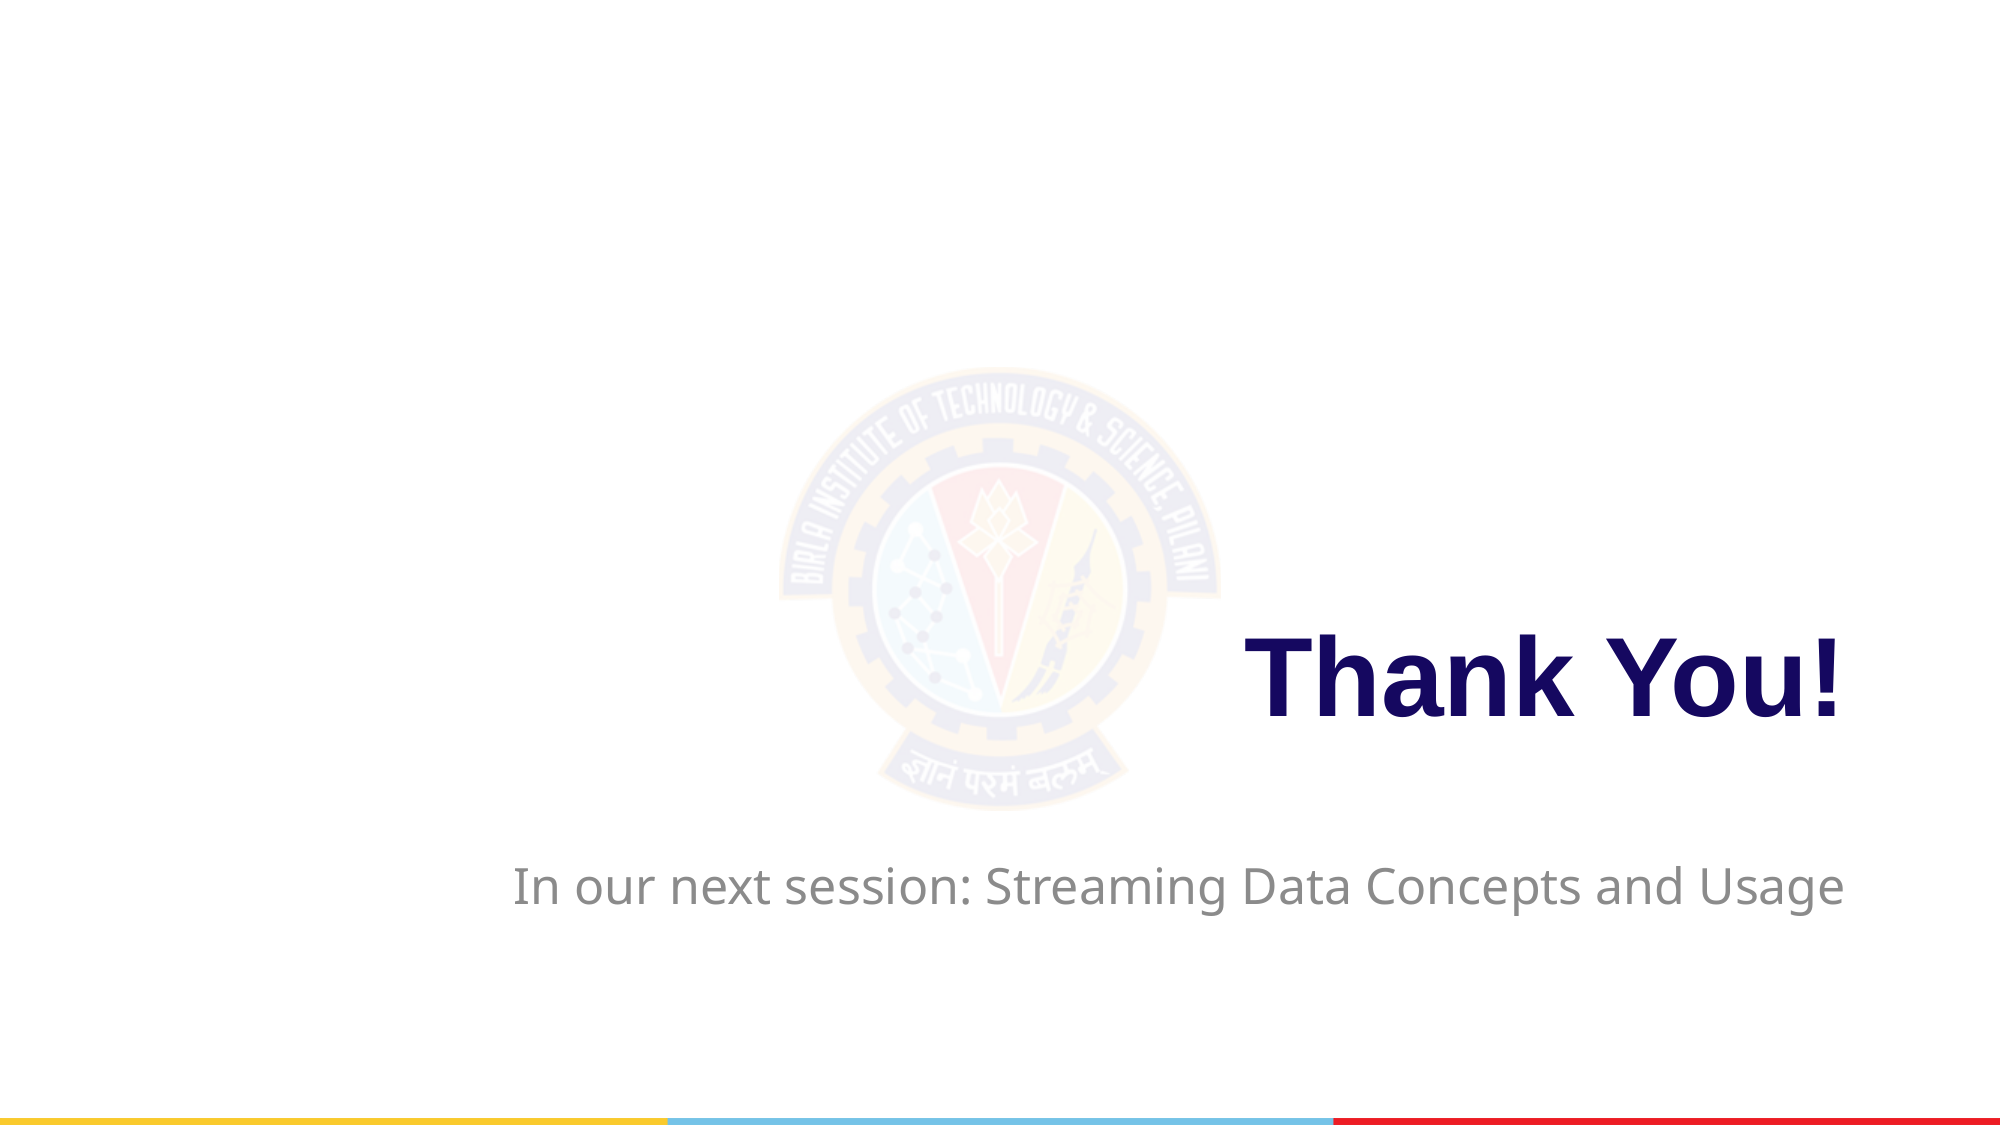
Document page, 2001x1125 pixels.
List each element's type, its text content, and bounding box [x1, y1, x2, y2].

title Thank You! [136, 600, 1862, 749]
picture [0, 1118, 2000, 1125]
list In our next session: Streaming Data Concepts and Usage [136, 853, 1862, 1100]
